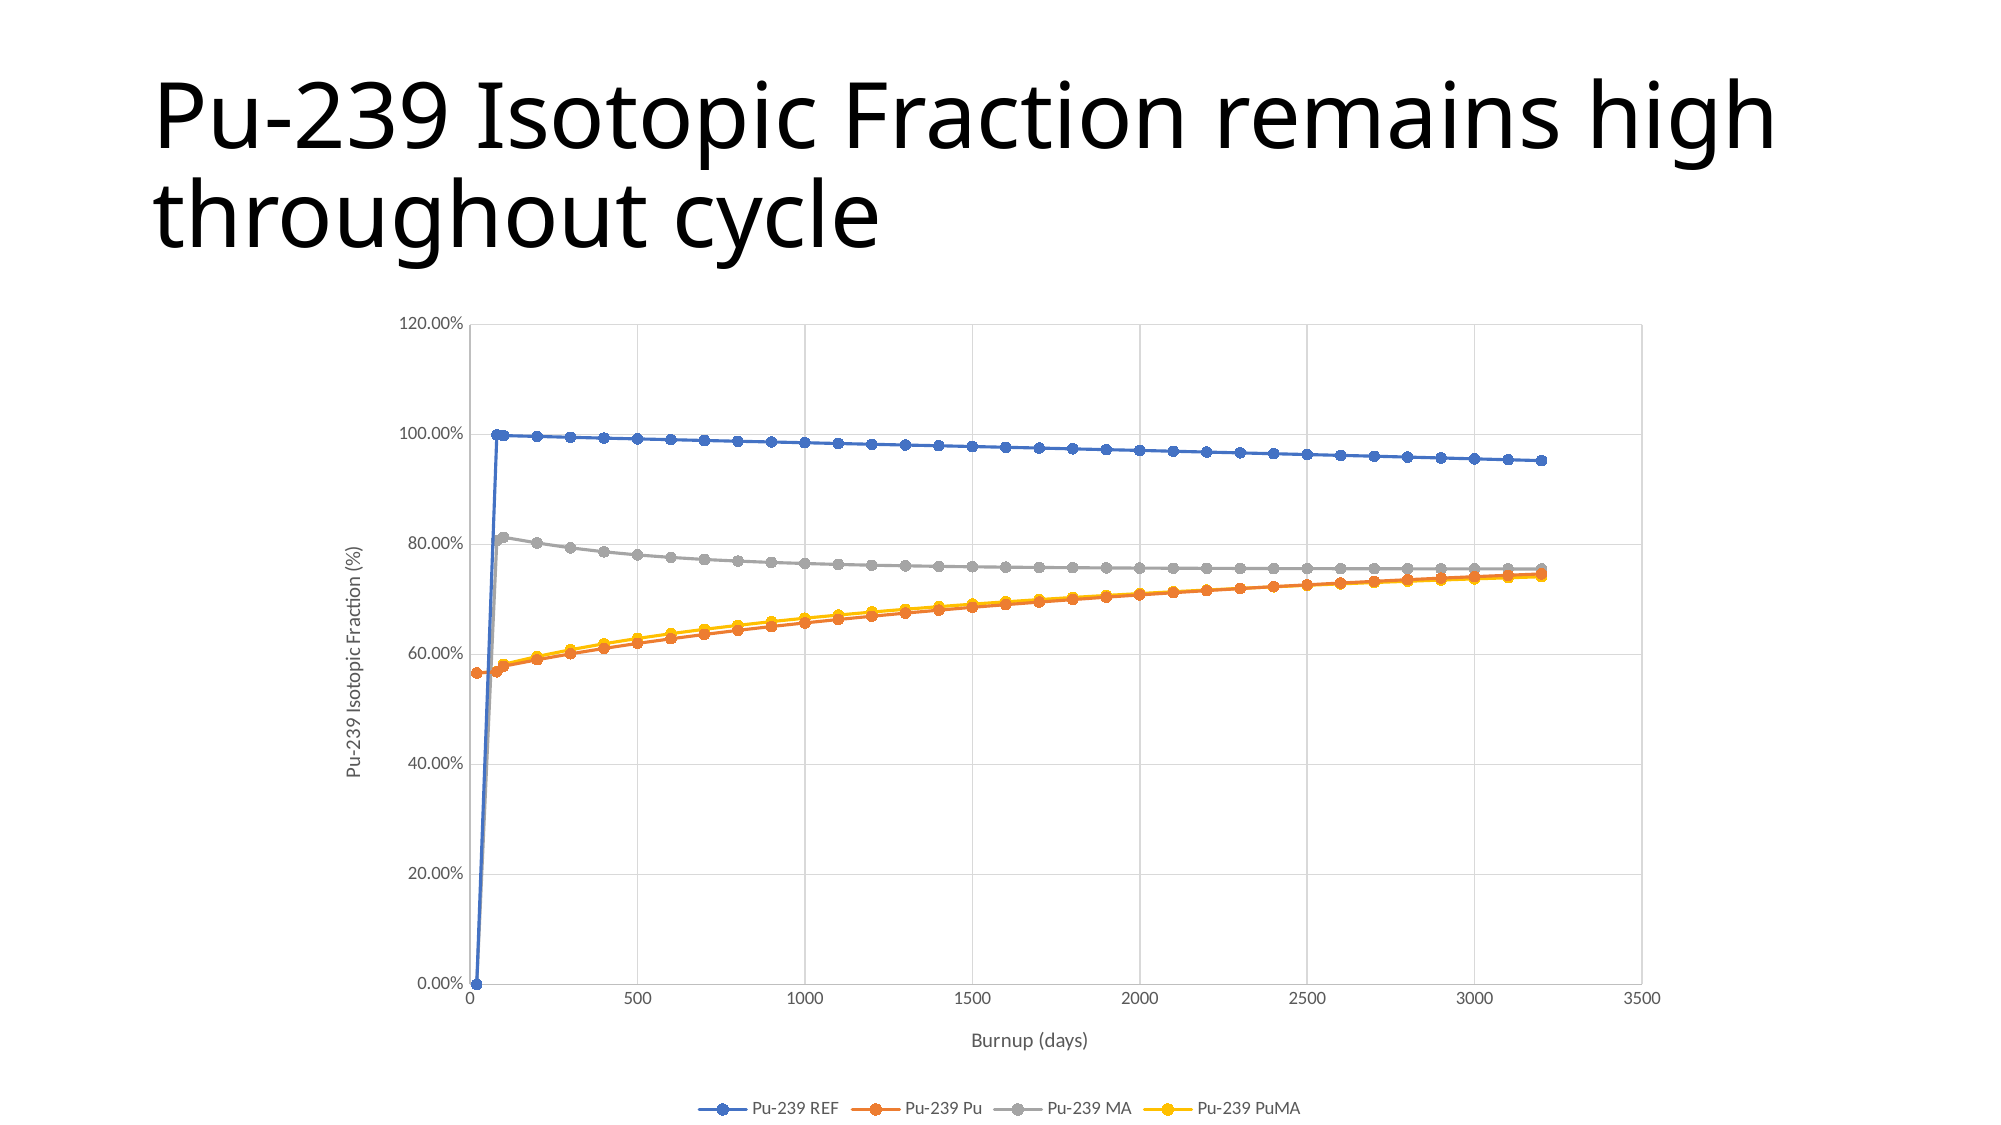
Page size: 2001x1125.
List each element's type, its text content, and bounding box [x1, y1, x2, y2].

title Pu-239 Isotopic Fraction remains high throughout cycle [137, 59, 1863, 278]
chart [311, 298, 1689, 1125]
